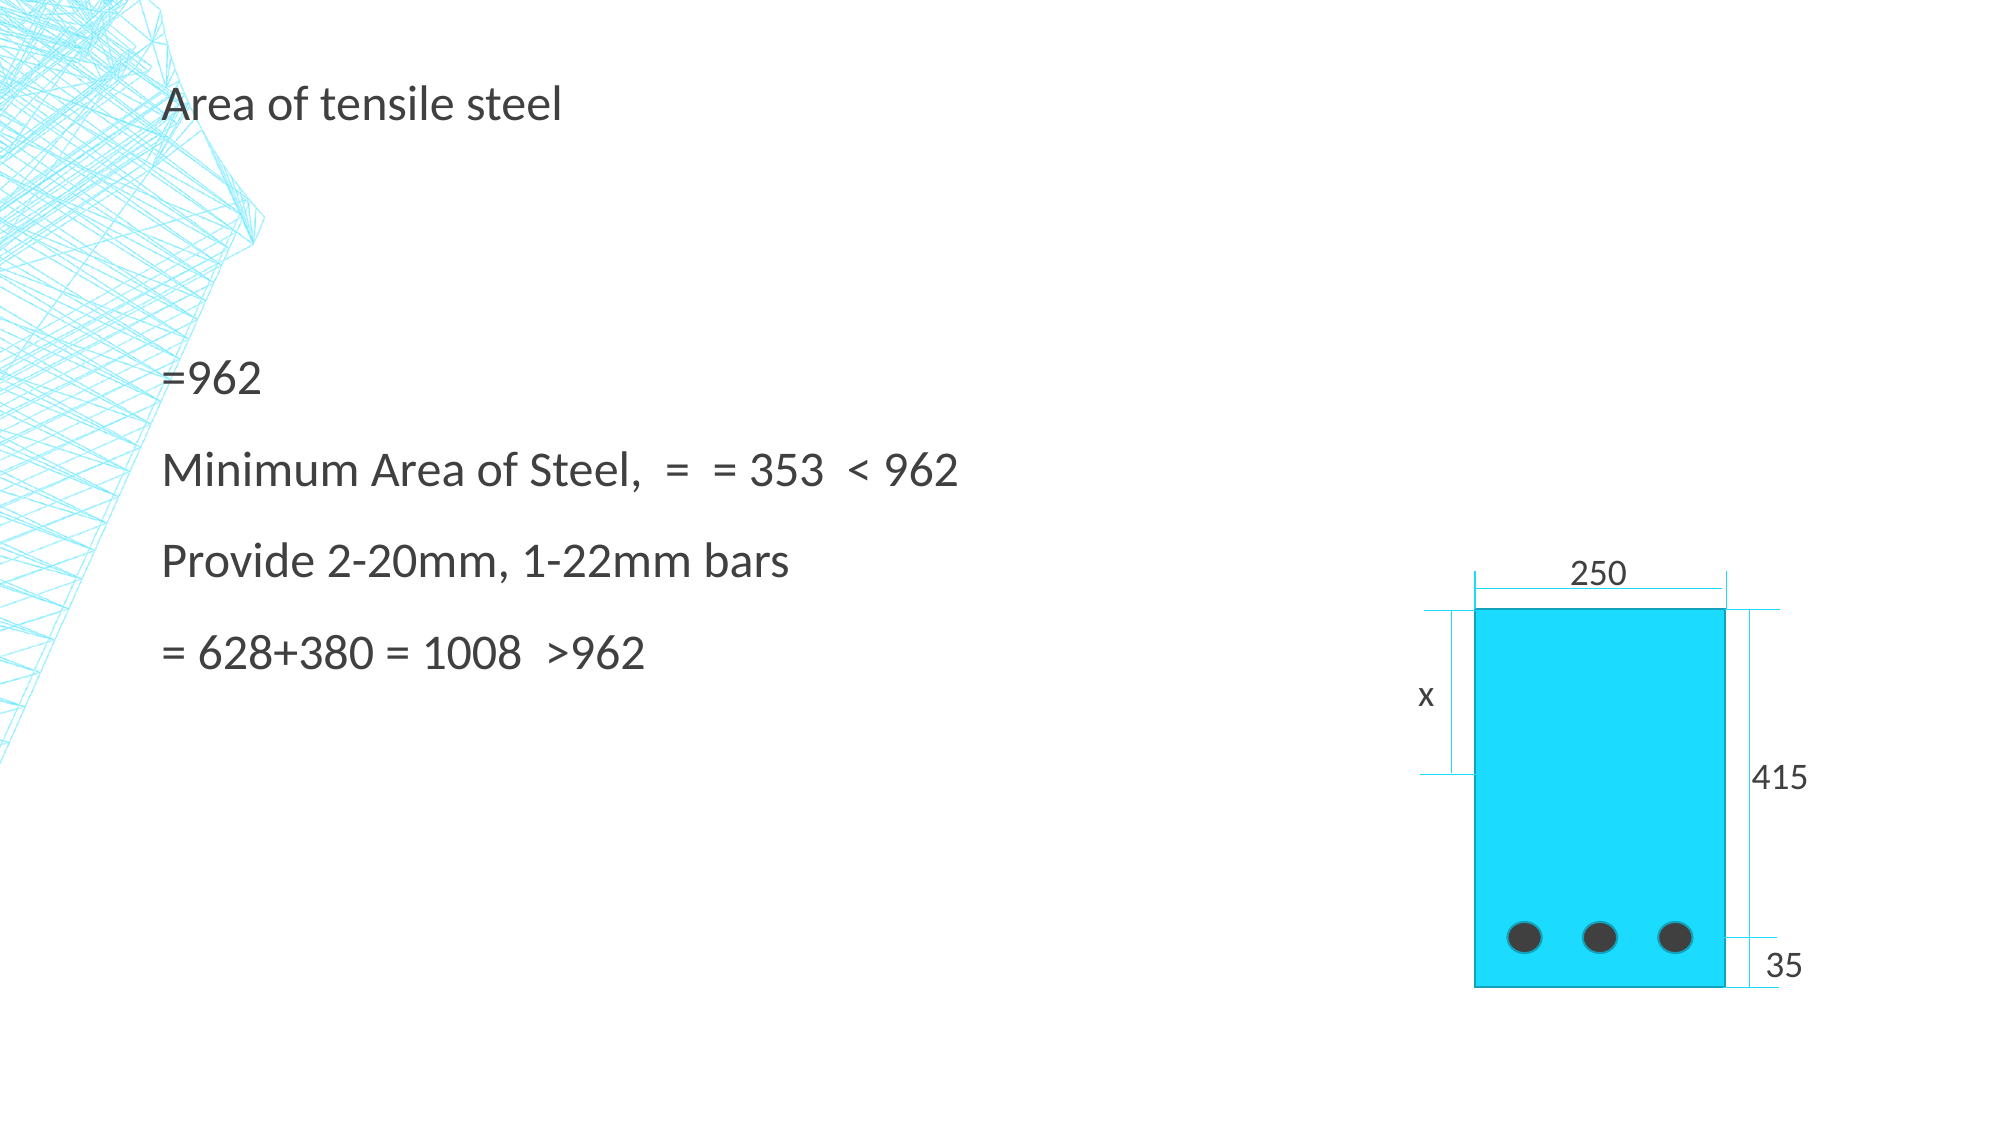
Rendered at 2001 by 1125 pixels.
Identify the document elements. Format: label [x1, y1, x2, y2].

text_box [1402, 540, 1825, 993]
picture [0, 0, 2001, 1125]
